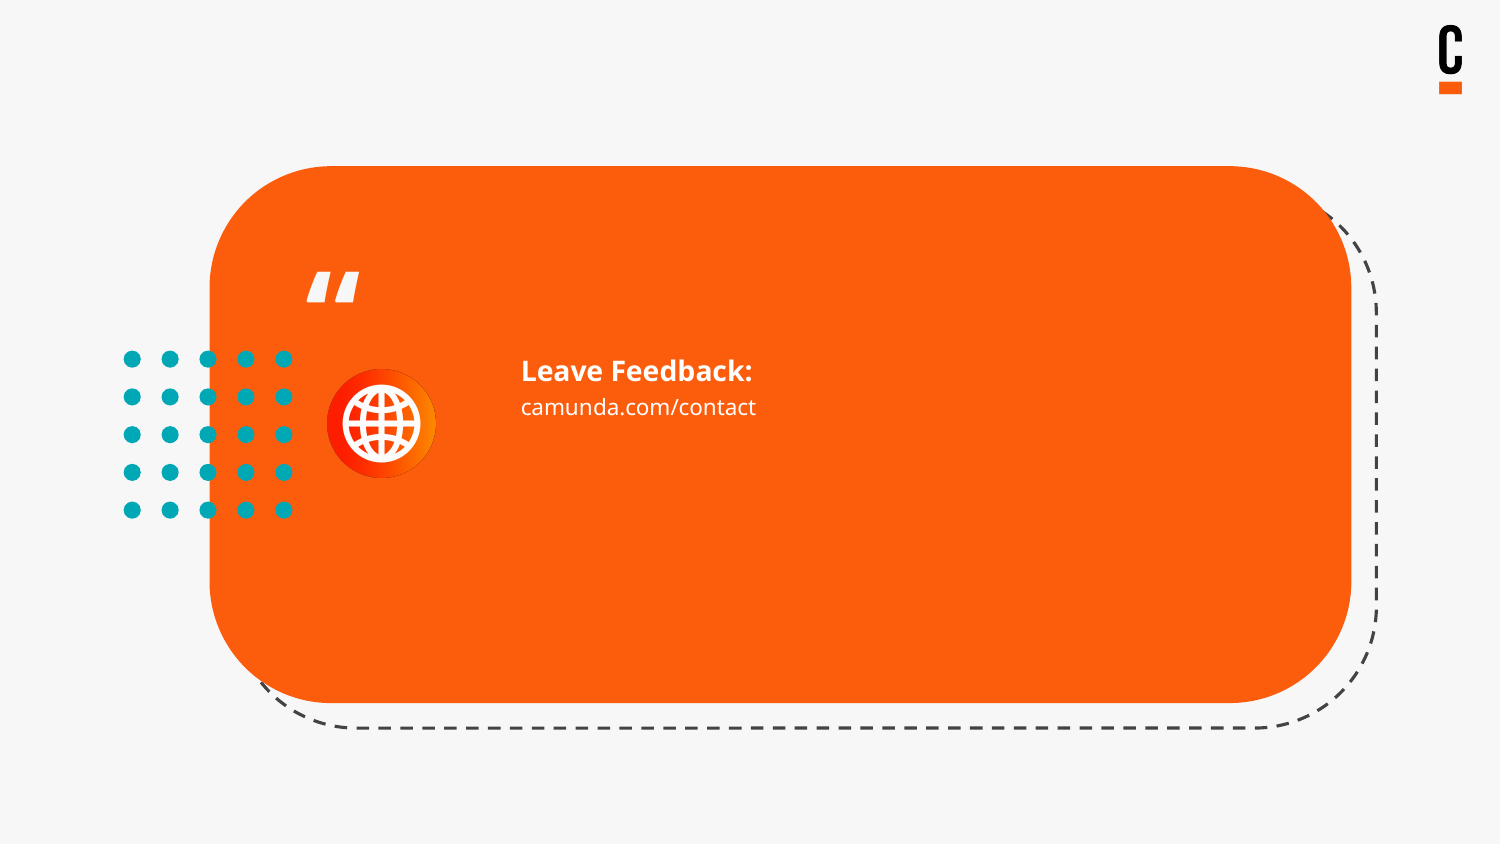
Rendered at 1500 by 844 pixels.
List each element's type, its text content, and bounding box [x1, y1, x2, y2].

title Leave Feedback: camunda.com/contact [520, 353, 1422, 422]
picture [327, 366, 436, 478]
picture [1401, 10, 1500, 109]
